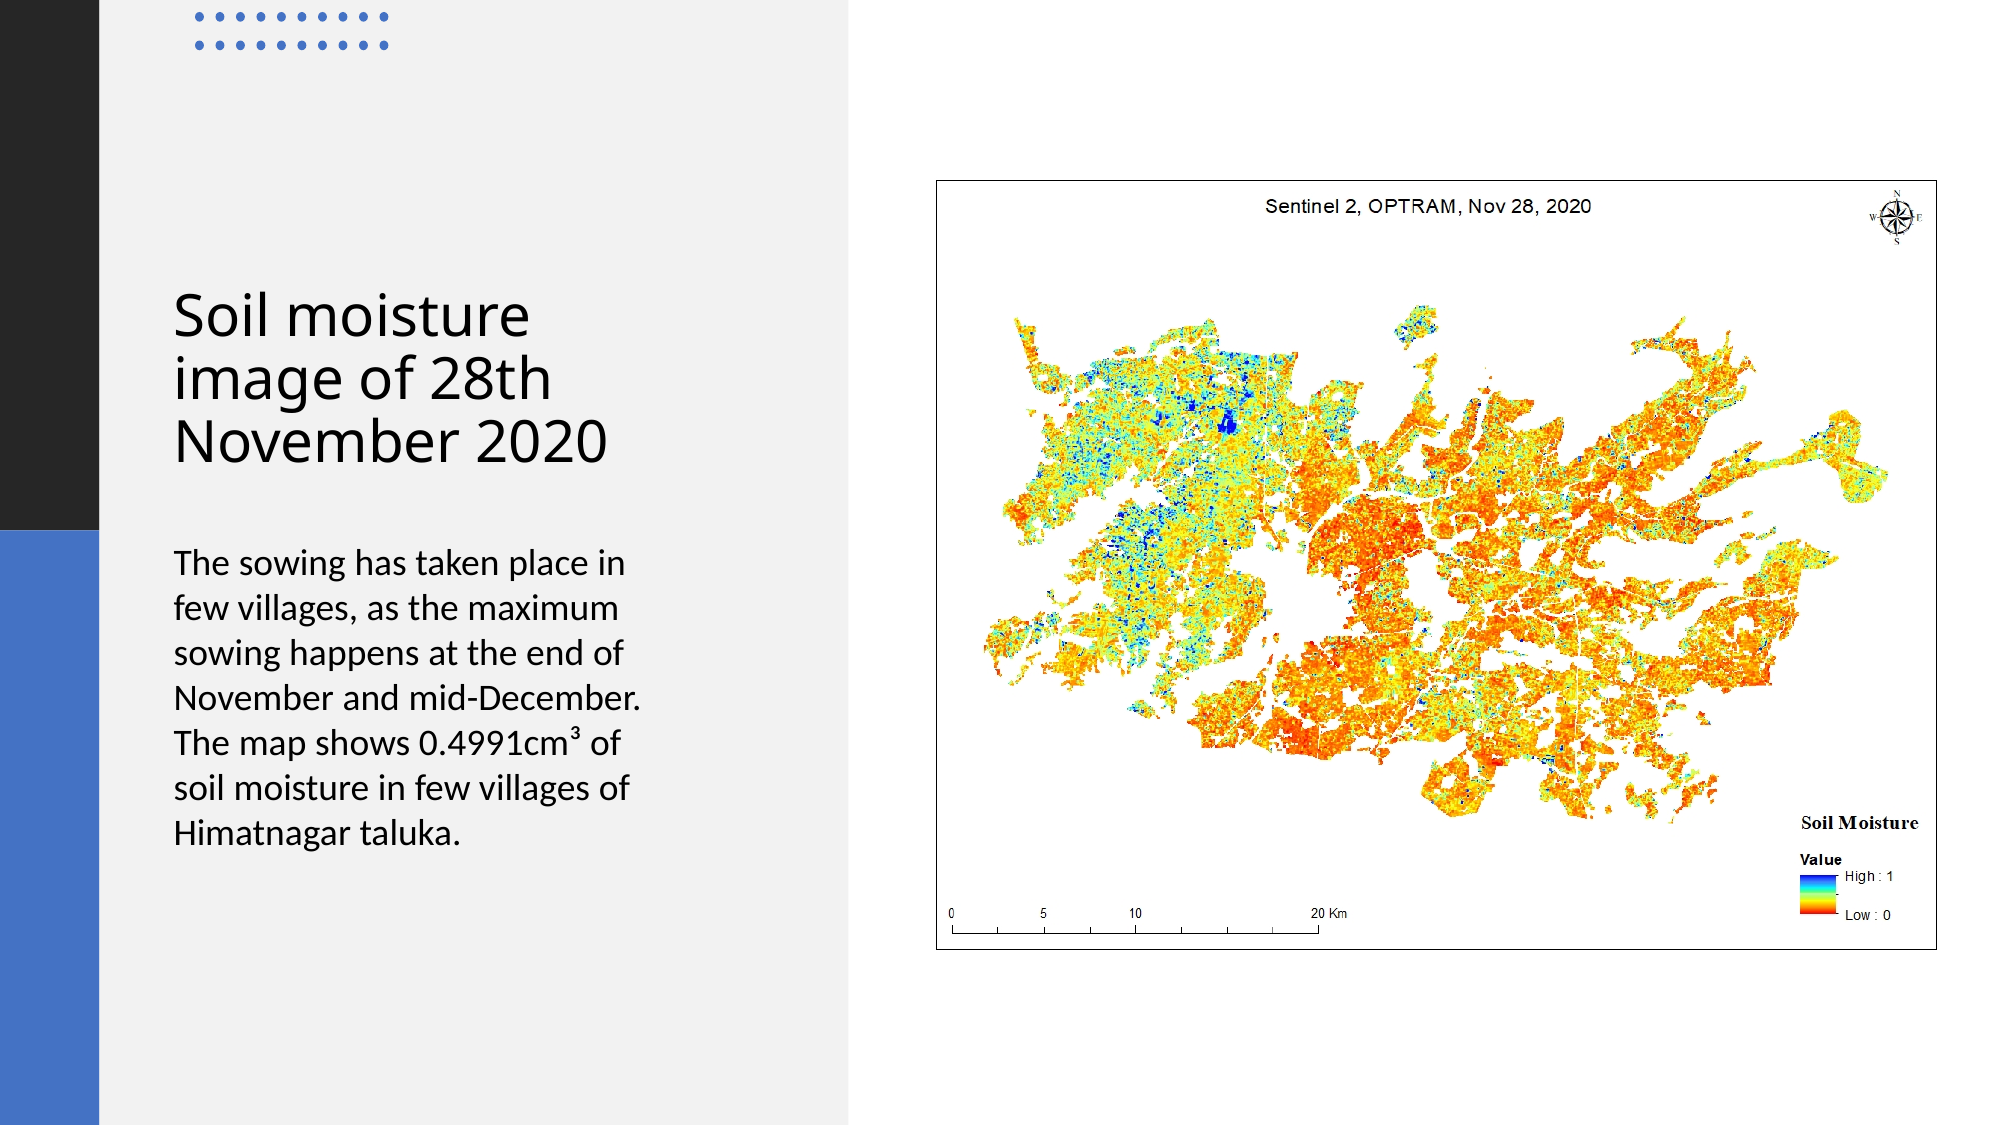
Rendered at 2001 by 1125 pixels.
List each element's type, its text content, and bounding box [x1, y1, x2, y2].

text_box The sowing has taken place in few villages, as the maximum sowing happens at the end of November and mid-December. The map shows 0.4991cm³ of soil moisture in few villages of Himatnagar taluka. [158, 530, 672, 861]
title Soil moisture image of 28th November 2020 [158, 291, 721, 483]
text_box [849, 0, 2000, 1125]
text_box [0, 0, 99, 529]
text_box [194, 11, 389, 51]
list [921, 168, 1938, 961]
text_box [99, 0, 849, 1125]
text_box [0, 529, 99, 1125]
